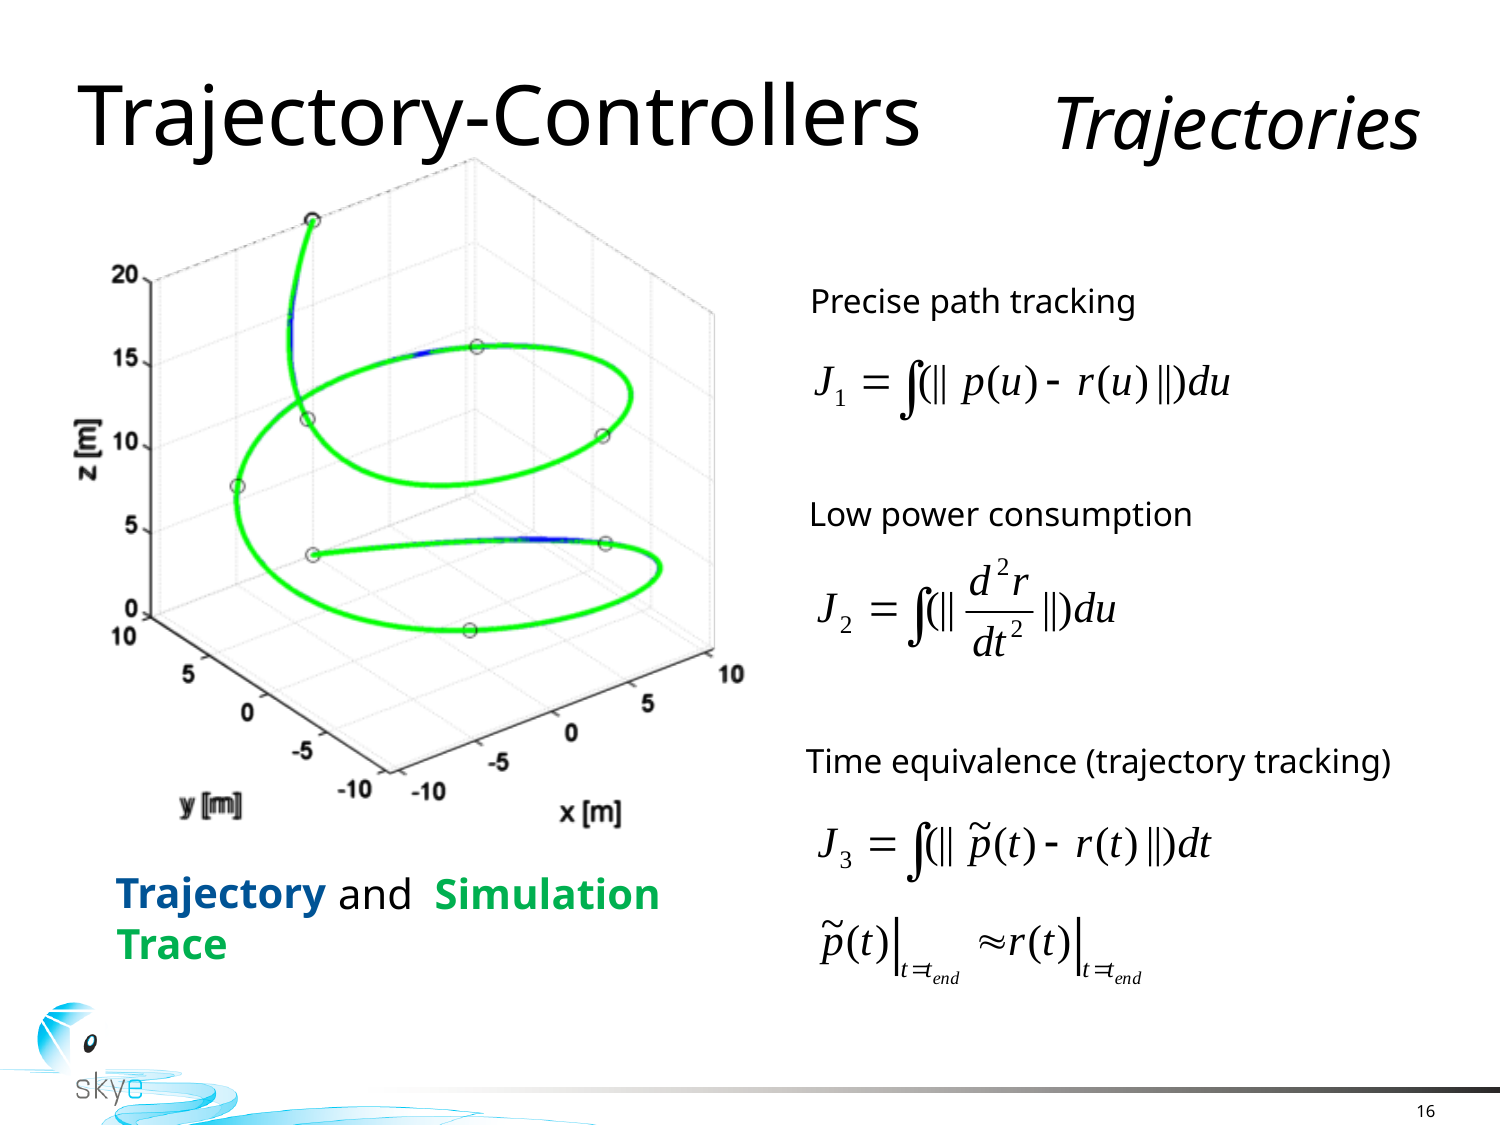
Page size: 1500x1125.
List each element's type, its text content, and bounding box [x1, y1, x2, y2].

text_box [809, 895, 1154, 996]
slide_number 16 [1181, 1093, 1451, 1125]
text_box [807, 546, 1127, 667]
text_box Time equivalence (trajectory tracking) [790, 723, 1467, 788]
subtitle Trajectories [751, 44, 1438, 172]
text_box Precise path tracking [795, 262, 1419, 328]
text_box Trajectory [100, 858, 377, 924]
text_box Trajectory and Simulation Trace [101, 860, 765, 975]
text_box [805, 345, 1239, 425]
text_box Low power consumption [793, 475, 1417, 541]
title Trajectory-Controllers [62, 44, 1005, 170]
picture [71, 156, 747, 832]
picture [0, 987, 1500, 1125]
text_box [808, 806, 1221, 887]
